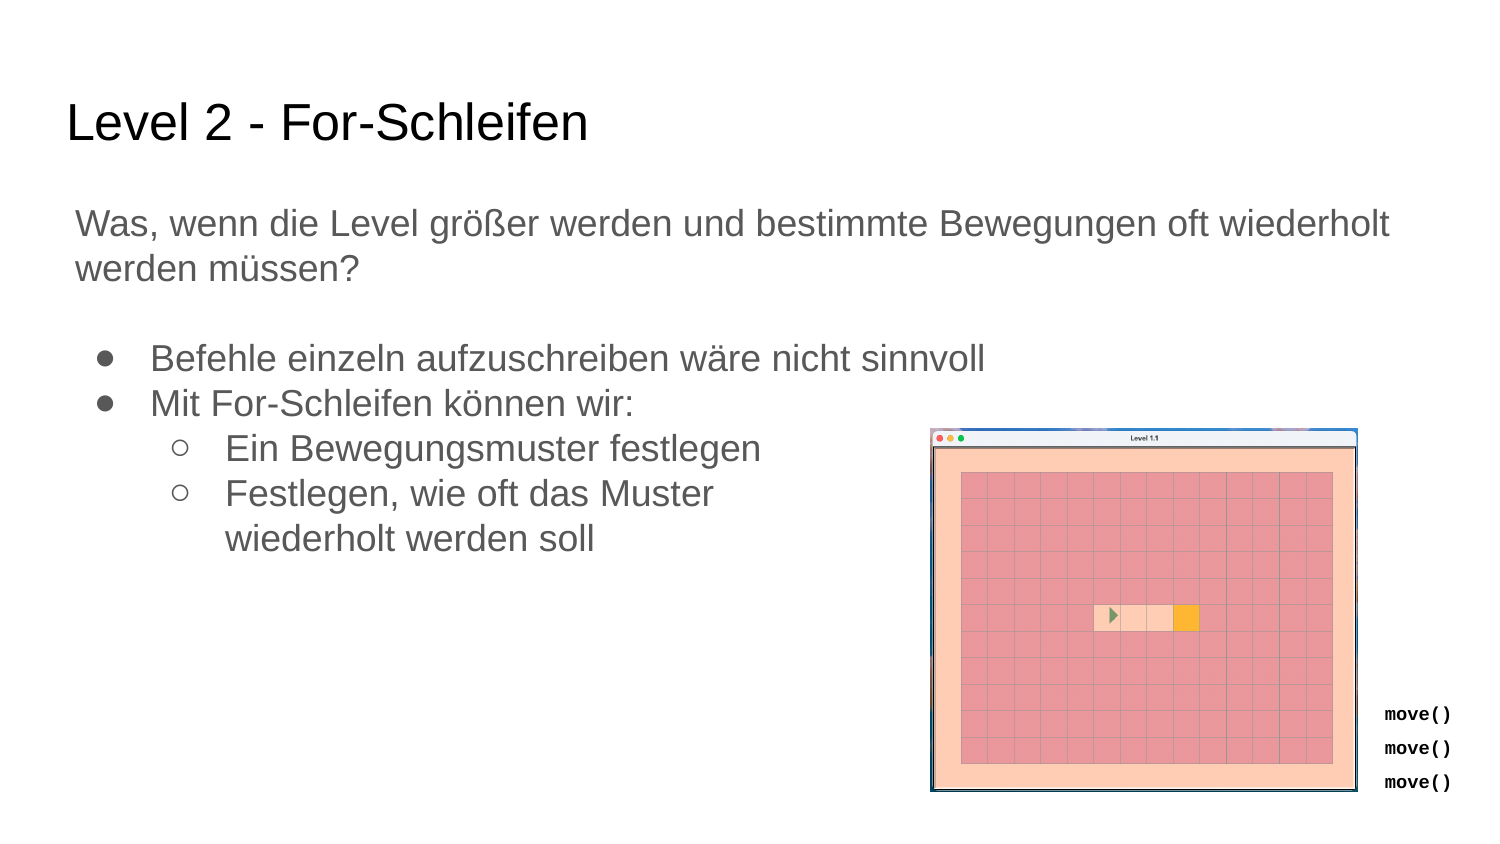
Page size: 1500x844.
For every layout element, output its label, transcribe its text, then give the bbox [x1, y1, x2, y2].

text_box Was, wenn die Level größer werden und bestimmte Bewegungen oft wiederholt werden müssen? Befehle einzeln aufzuschreiben wäre nicht sinnvoll Mit For-Schleifen können wir: Ein Bewegungsmuster festlegen Festlegen, wie oft das Muster wiederholt werden soll [60, 184, 1416, 575]
title Level 2 - For-Schleifen [50, 72, 1450, 168]
text_box move() move() move() [1369, 675, 1486, 807]
picture [929, 428, 1358, 790]
